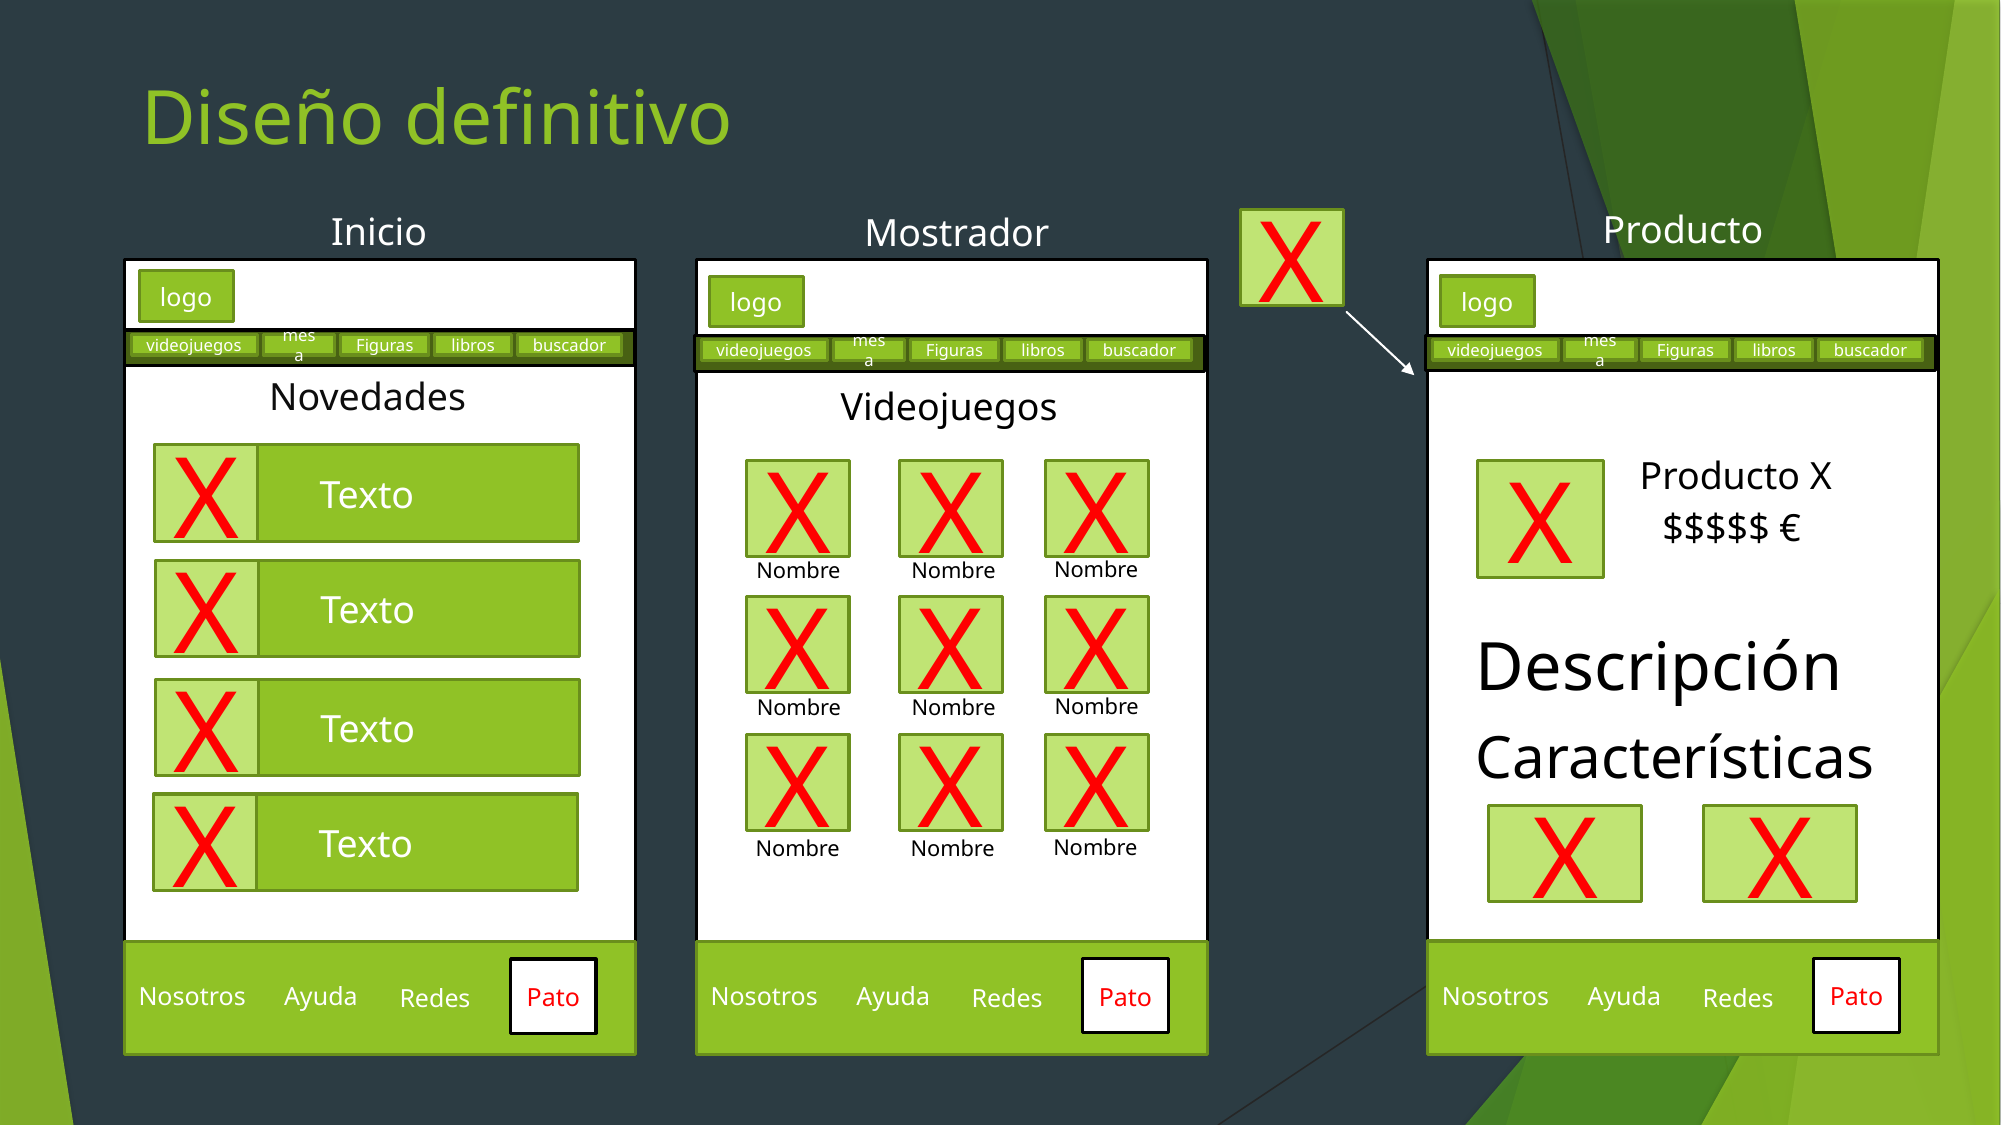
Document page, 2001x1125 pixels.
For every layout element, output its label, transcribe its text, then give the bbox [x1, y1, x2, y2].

text_box Pato [1812, 957, 1901, 1034]
text_box Nombre [896, 549, 1012, 591]
text_box Nombre [895, 827, 1011, 869]
text_box [695, 940, 1209, 1056]
text_box Nombre [1038, 826, 1154, 868]
text_box libros [1003, 338, 1083, 362]
text_box Nombre [1039, 548, 1155, 590]
text_box [123, 328, 636, 367]
text_box buscador [1086, 338, 1193, 362]
text_box logo [1439, 274, 1536, 328]
text_box X [1702, 804, 1858, 903]
text_box logo [708, 275, 805, 328]
text_box X [745, 459, 851, 549]
text_box Novedades [254, 365, 481, 426]
text_box Pato [509, 957, 598, 1035]
text_box X [898, 459, 1004, 549]
text_box mesa [262, 333, 336, 357]
text_box libros [433, 333, 513, 357]
text_box Redes [956, 975, 1060, 1020]
text_box Texto [260, 559, 581, 658]
text_box X [898, 595, 1004, 685]
text_box Nombre [741, 549, 857, 591]
text_box Figuras [909, 338, 1000, 362]
text_box X [1044, 733, 1150, 826]
text_box X [154, 678, 260, 777]
text_box Nosotros [1427, 972, 1565, 1018]
text_box Nombre [896, 685, 1013, 727]
text_box Nombre [1039, 684, 1155, 726]
text_box [123, 940, 637, 1056]
text_box Texto [260, 678, 581, 777]
text_box X [745, 595, 851, 685]
text_box [123, 258, 637, 940]
text_box Ayuda [841, 972, 957, 1018]
text_box buscador [1817, 338, 1924, 362]
text_box X [1476, 459, 1605, 579]
text_box Redes [384, 975, 488, 1021]
text_box Mostrador [849, 201, 1065, 262]
text_box X [1044, 459, 1150, 548]
text_box Inicio [316, 201, 443, 261]
text_box Nosotros [695, 972, 833, 1018]
text_box Producto [1587, 198, 1779, 259]
text_box buscador [516, 333, 623, 357]
text_box mesa [1563, 338, 1638, 362]
text_box [1424, 334, 1937, 372]
title Diseño definitivo [126, 61, 1825, 195]
text_box X [898, 733, 1004, 827]
text_box Características [1461, 712, 1900, 798]
text_box X [152, 792, 258, 892]
text_box X [1239, 208, 1345, 307]
text_box Figuras [339, 333, 430, 357]
text_box libros [1734, 338, 1814, 362]
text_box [1346, 311, 1415, 376]
text_box Nombre [742, 685, 858, 727]
text_box Ayuda [1572, 972, 1688, 1018]
text_box [695, 258, 1209, 940]
text_box Redes [1687, 975, 1791, 1020]
text_box Texto [258, 792, 579, 892]
text_box Figuras [1640, 338, 1731, 362]
text_box videojuegos [1431, 338, 1560, 362]
text_box Producto X [1624, 444, 1847, 504]
text_box logo [138, 269, 235, 323]
text_box [1426, 258, 1940, 939]
text_box videojuegos [130, 333, 259, 357]
text_box [693, 334, 1206, 373]
text_box Ayuda [269, 973, 385, 1018]
text_box X [153, 443, 259, 543]
text_box Pato [1081, 957, 1170, 1034]
text_box Nombre [740, 827, 857, 869]
text_box X [1044, 595, 1150, 684]
text_box [1426, 939, 1940, 1056]
text_box X [1487, 804, 1643, 903]
text_box Descripción [1461, 616, 1870, 712]
text_box X [154, 559, 260, 658]
text_box Nosotros [123, 973, 261, 1018]
text_box Videojuegos [825, 375, 1073, 436]
text_box $$$$$ € [1647, 496, 1816, 557]
text_box Texto [259, 443, 580, 543]
text_box videojuegos [700, 338, 829, 362]
text_box X [745, 733, 851, 827]
text_box mesa [832, 338, 906, 362]
